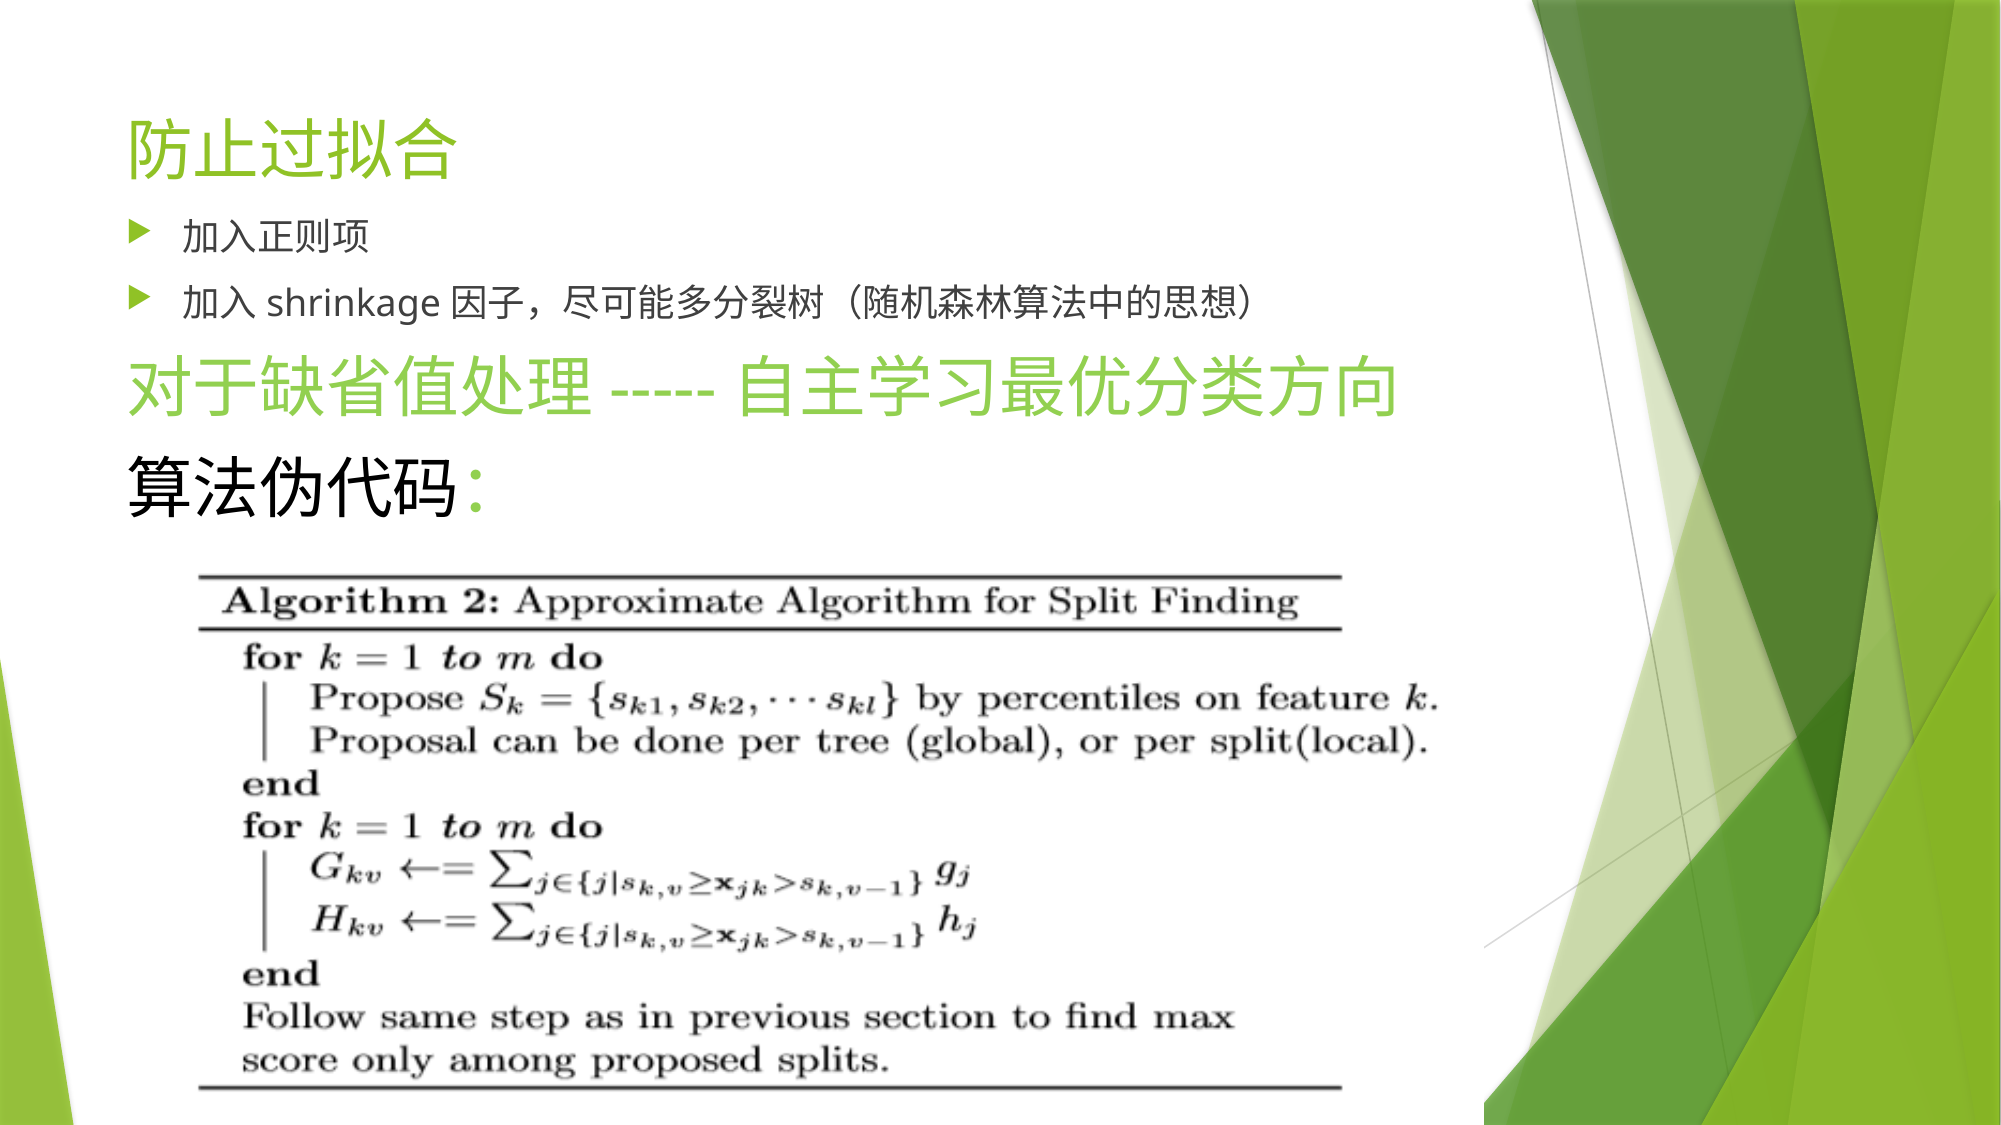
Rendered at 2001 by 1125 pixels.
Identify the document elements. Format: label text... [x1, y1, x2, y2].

title 防止过拟合 [111, 99, 1522, 205]
picture [184, 521, 1485, 1125]
list 加入正则项 加入shrinkage因子，尽可能多分裂树（随机森林算法中的思想） 对于缺省值处理-----自主学习最优分类方向 算法伪代码： [111, 205, 1522, 992]
